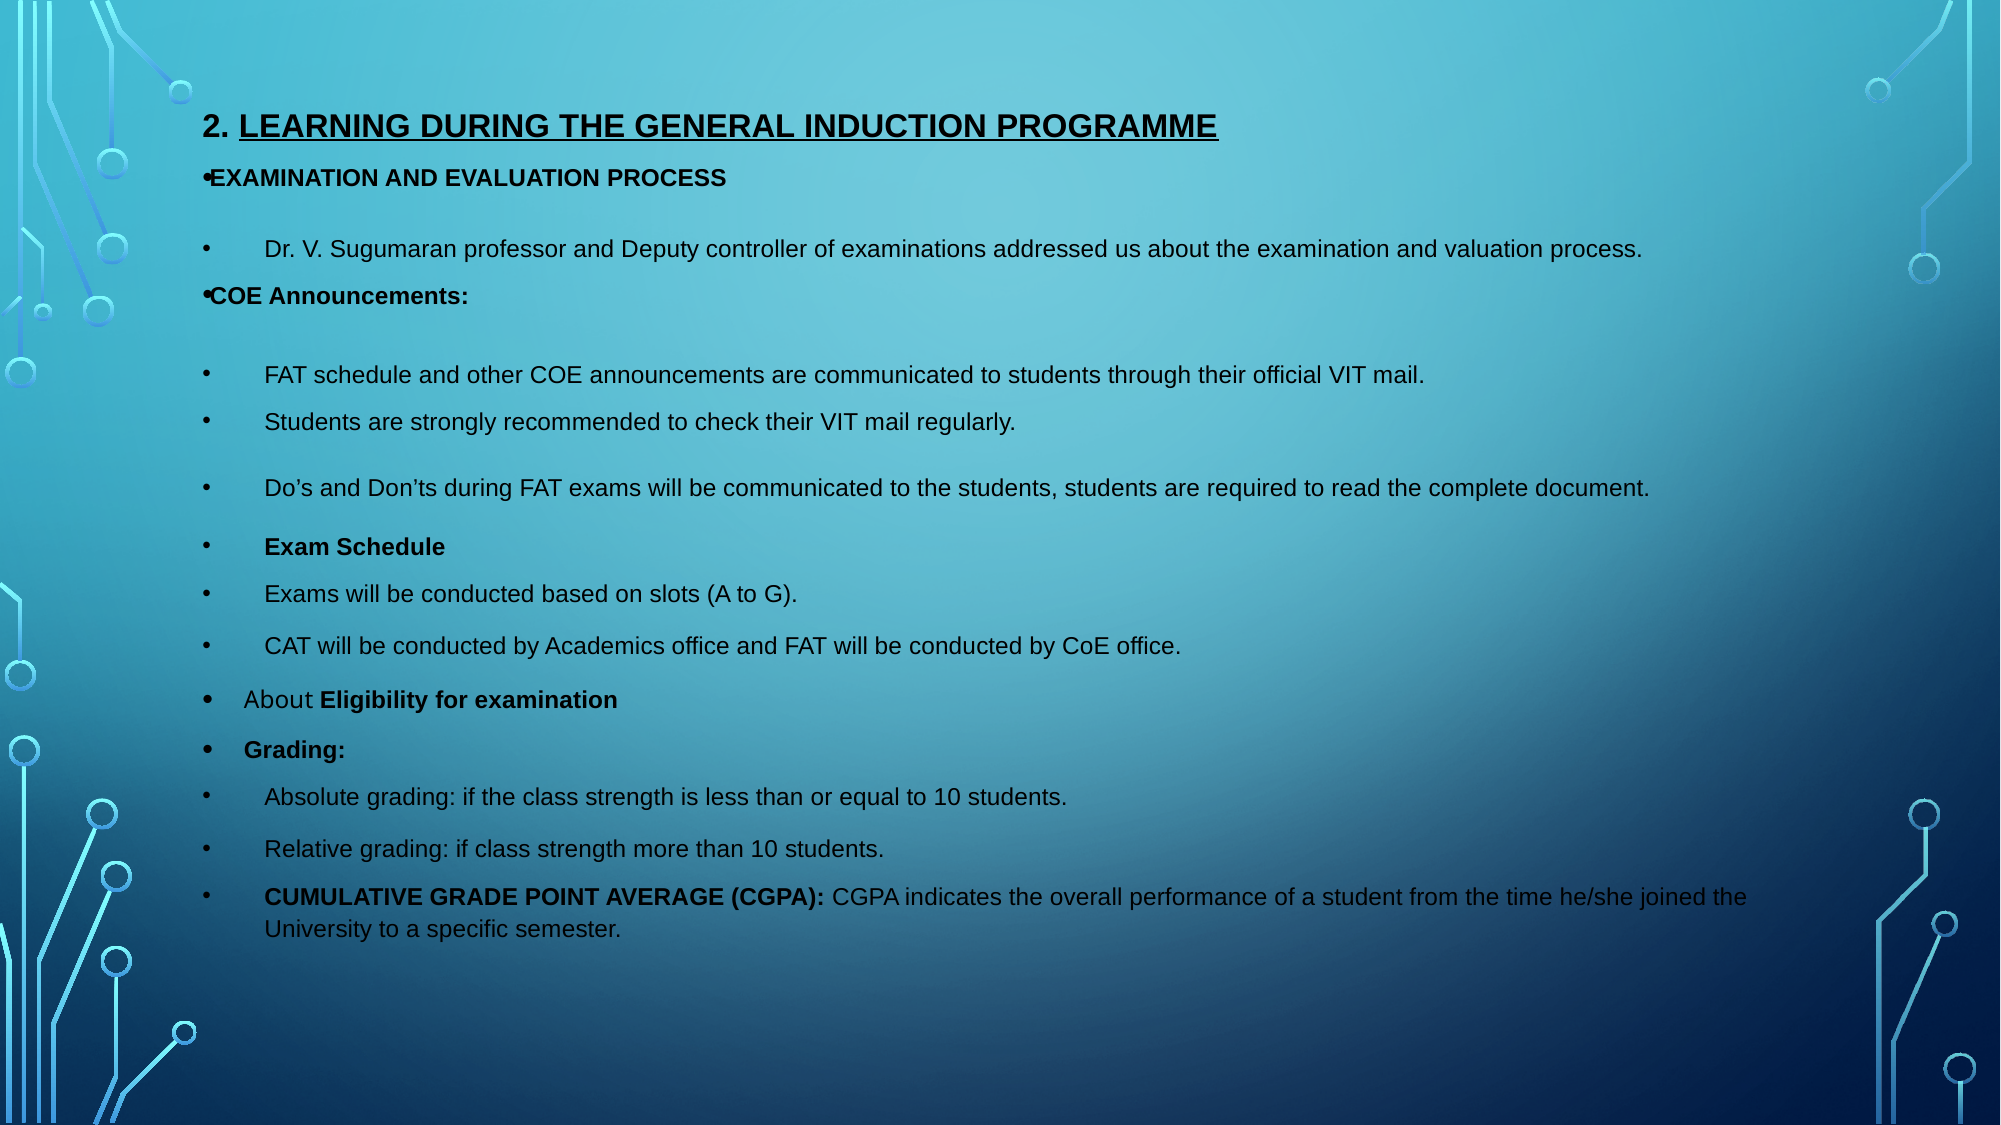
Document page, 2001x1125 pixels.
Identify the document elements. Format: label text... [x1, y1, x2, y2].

title 2. Learning during the general induction programme [187, 101, 1813, 152]
list EXAMINATION AND EVALUATION PROCESS Dr. V. Sugumaran professor and Deputy controller of examinations addressed us about the examination and valuation process. COE Announcements: FAT schedule and other COE announcements are communicated to students through their official VIT mail. Students are strongly recommended to check their VIT mail regularly. Do’s and Don’ts during FAT exams will be communicated to the students, students are required to read the complete document. Exam Schedule Exams will be conducted based on slots (A to G). CAT will be conducted by Academics office and FAT will be conducted by CoE office. About Eligibility for examination Grading: Absolute grading: if the class strength is less than or equal to 10 students. Relative grading: if class strength more than 10 students. CUMULATIVE GRADE POINT AVERAGE (CGPA): CGPA indicates the overall performance of a student from the time he/she joined the University to a specific semester. [187, 152, 1813, 950]
